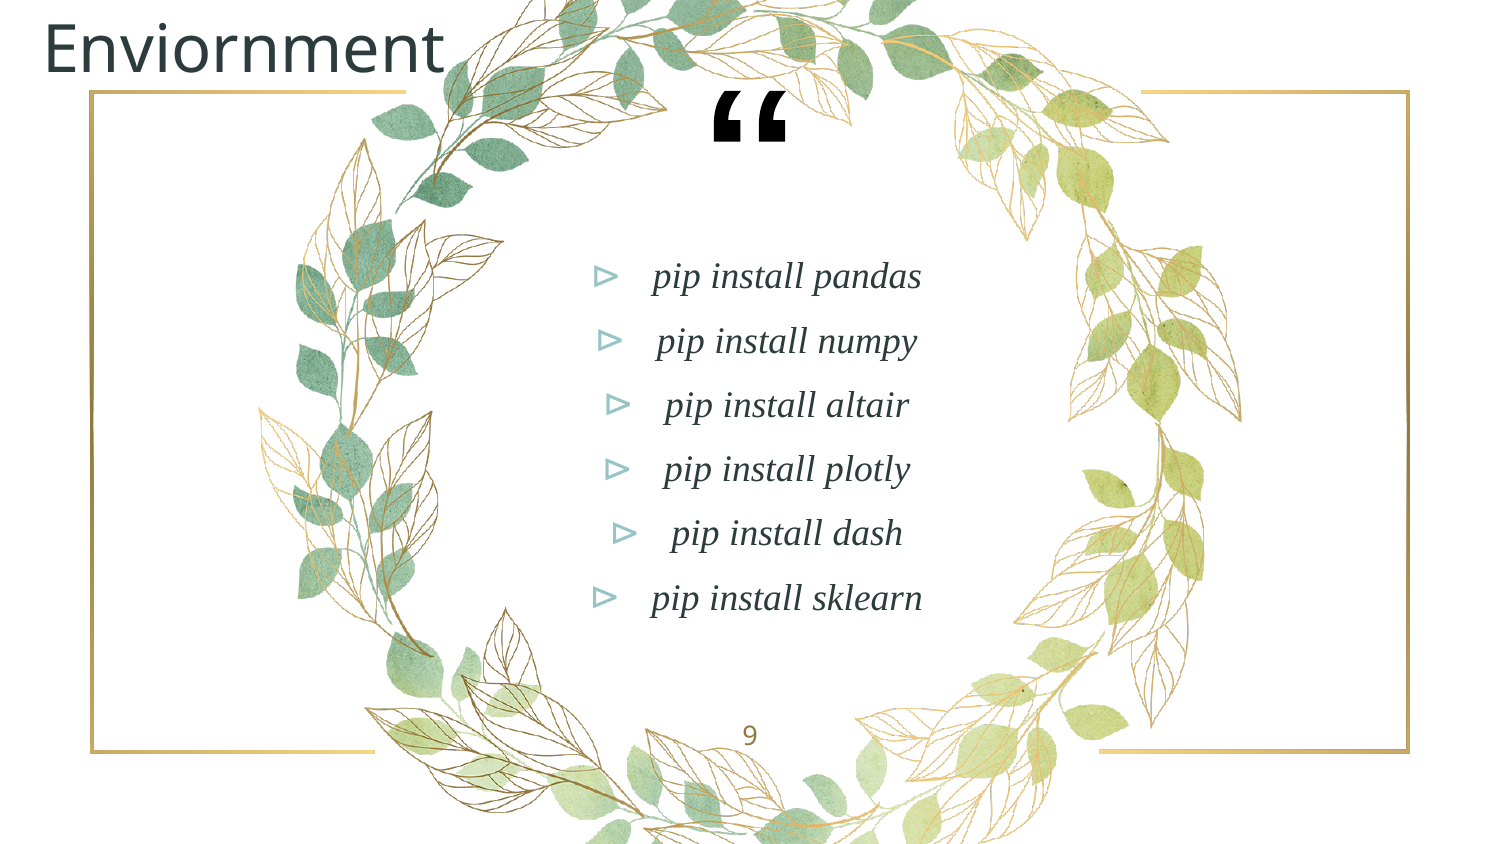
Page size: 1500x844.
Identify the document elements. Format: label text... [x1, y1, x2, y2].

slide_number 9 [705, 704, 795, 769]
list pip install pandas pip install numpy pip install altair pip install plotly pip install dash pip install sklearn [476, 219, 1024, 643]
text_box Enviornment [0, 15, 507, 80]
picture [258, 0, 1242, 844]
